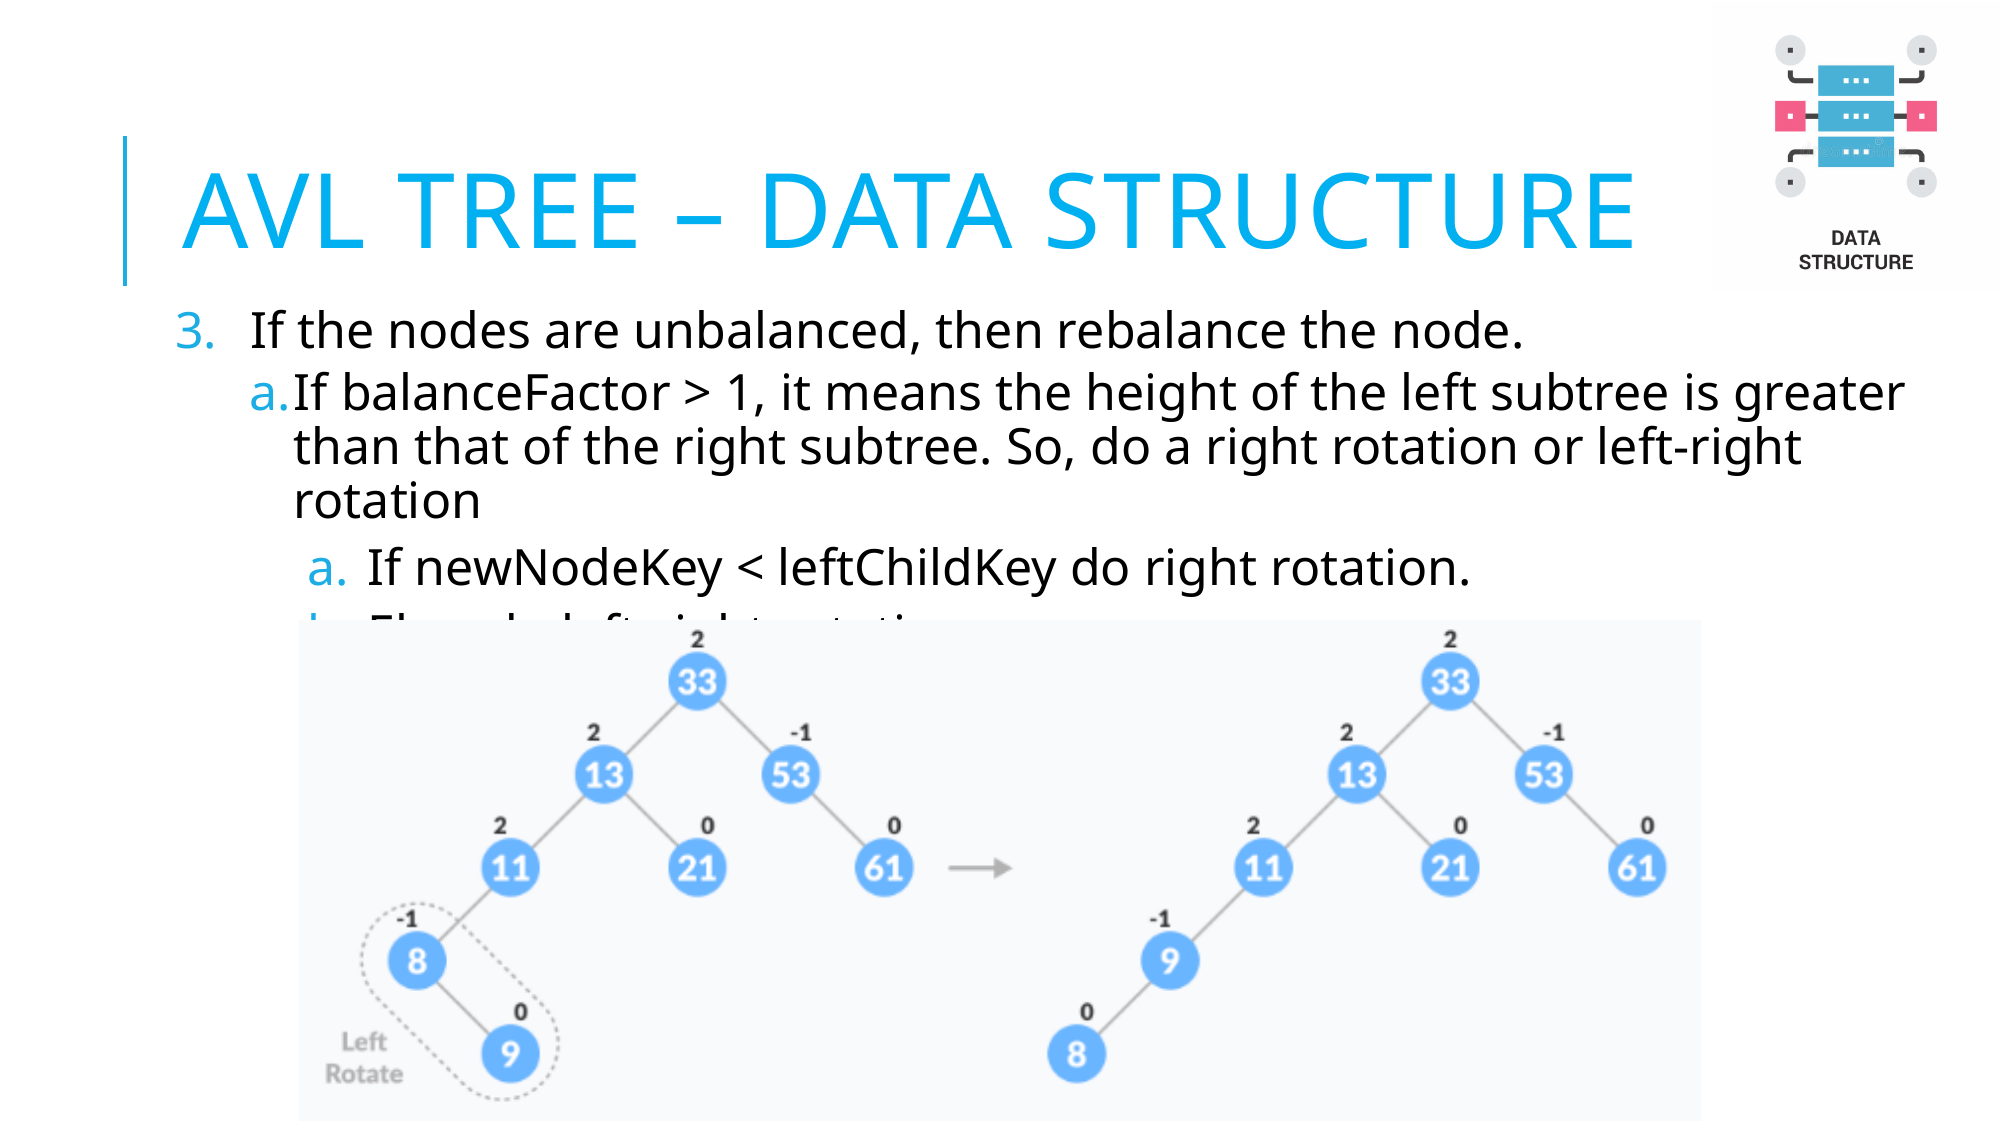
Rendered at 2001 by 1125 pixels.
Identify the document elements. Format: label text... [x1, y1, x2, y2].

title AVL TREE – DATA STRUCTURE [168, 96, 1763, 297]
picture [298, 620, 1702, 1122]
picture [1712, 2, 2000, 291]
text_box [975, 537, 1025, 588]
list If the nodes are unbalanced, then rebalance the node. If balanceFactor > 1, it means the height of the left subtree is greater than that of the right subtree. So, do a right rotation or left-right rotation If newNodeKey < leftChildKey do right rotation. Else, do left-right rotation. [168, 297, 1943, 1084]
